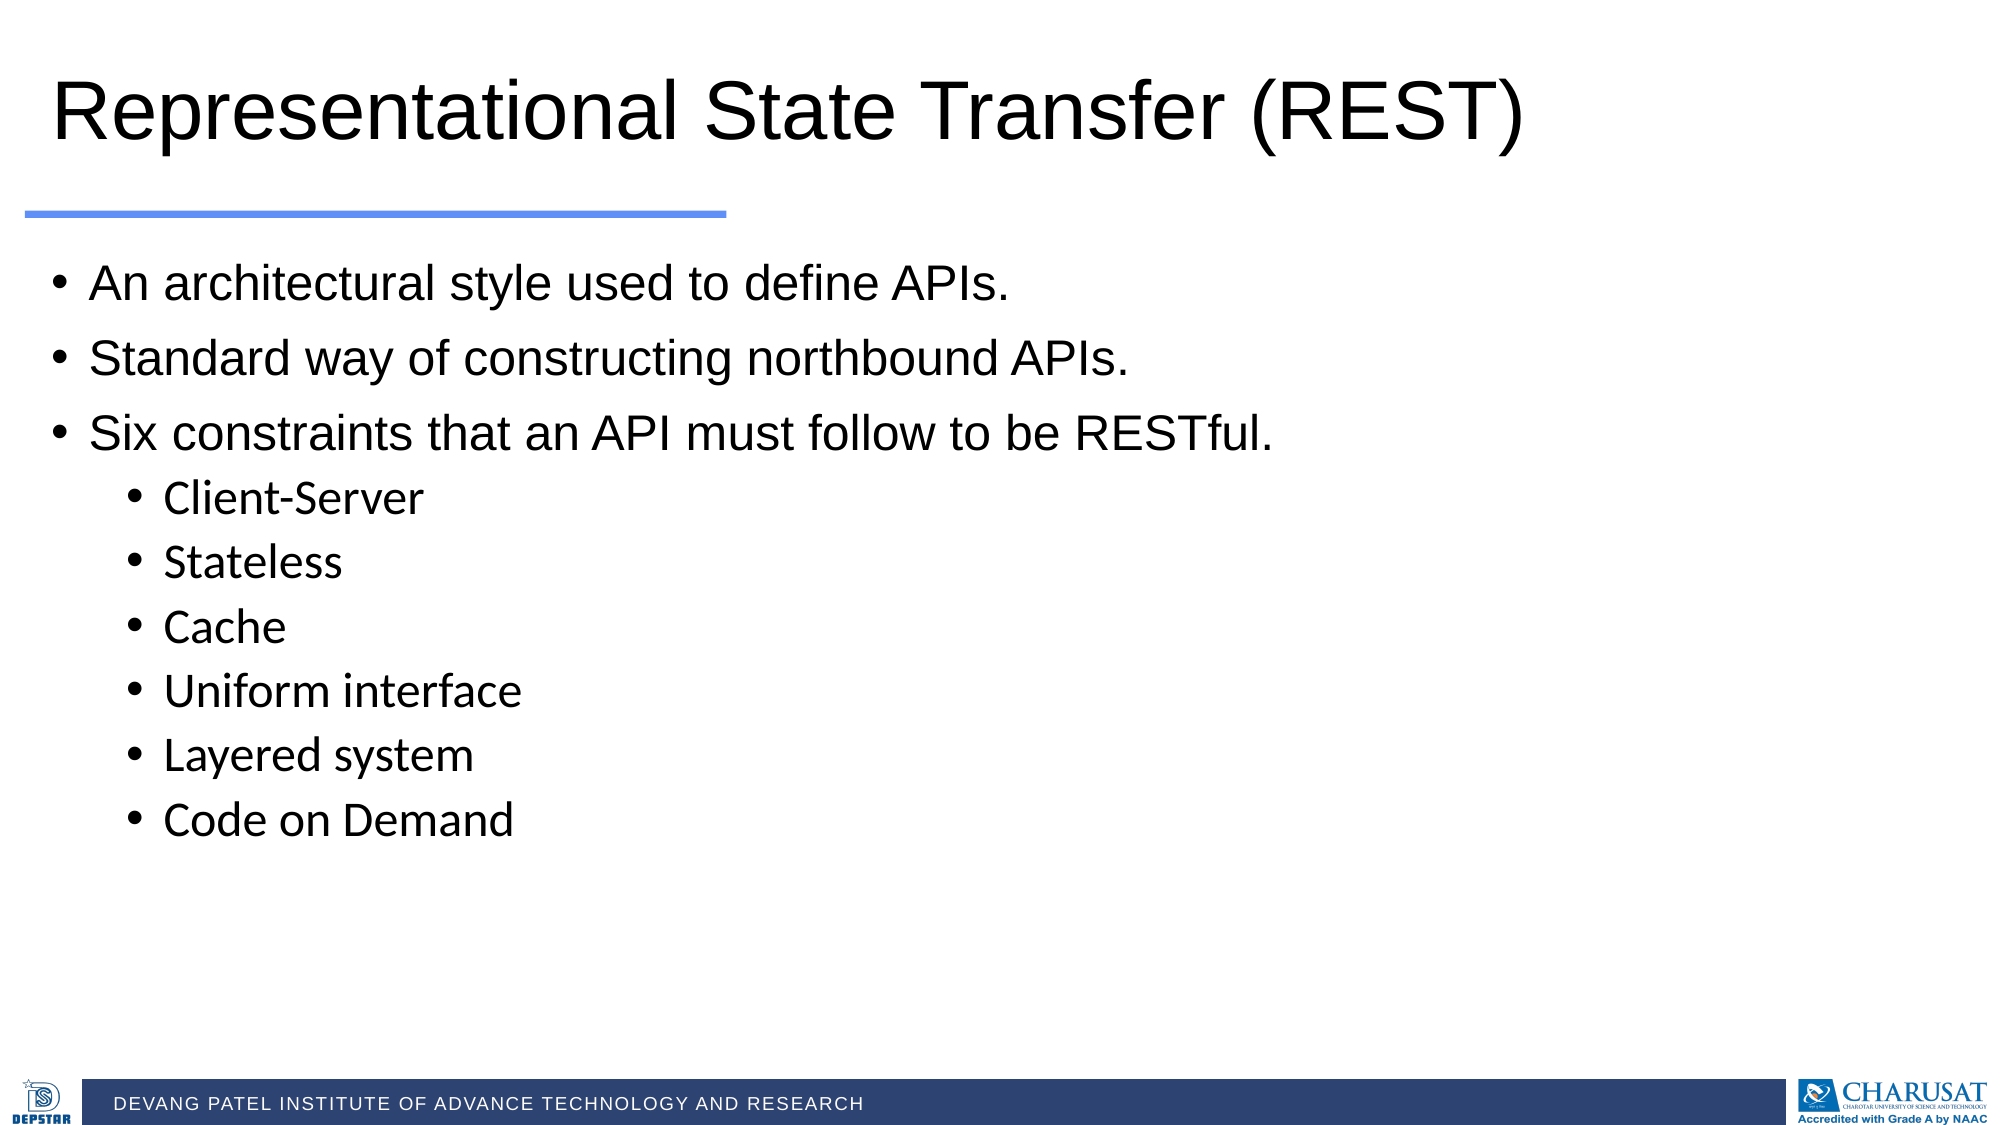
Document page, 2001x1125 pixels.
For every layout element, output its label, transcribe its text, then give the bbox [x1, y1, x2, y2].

picture [1798, 1079, 1987, 1125]
list Representational State Transfer (REST) [36, 60, 1966, 166]
list An architectural style used to define APIs. Standard way of constructing northbound APIs. Six constraints that an API must follow to be RESTful. Client-Server Stateless Cache Uniform interface Layered system Code on Demand [36, 249, 1966, 1023]
picture [12, 1079, 71, 1124]
